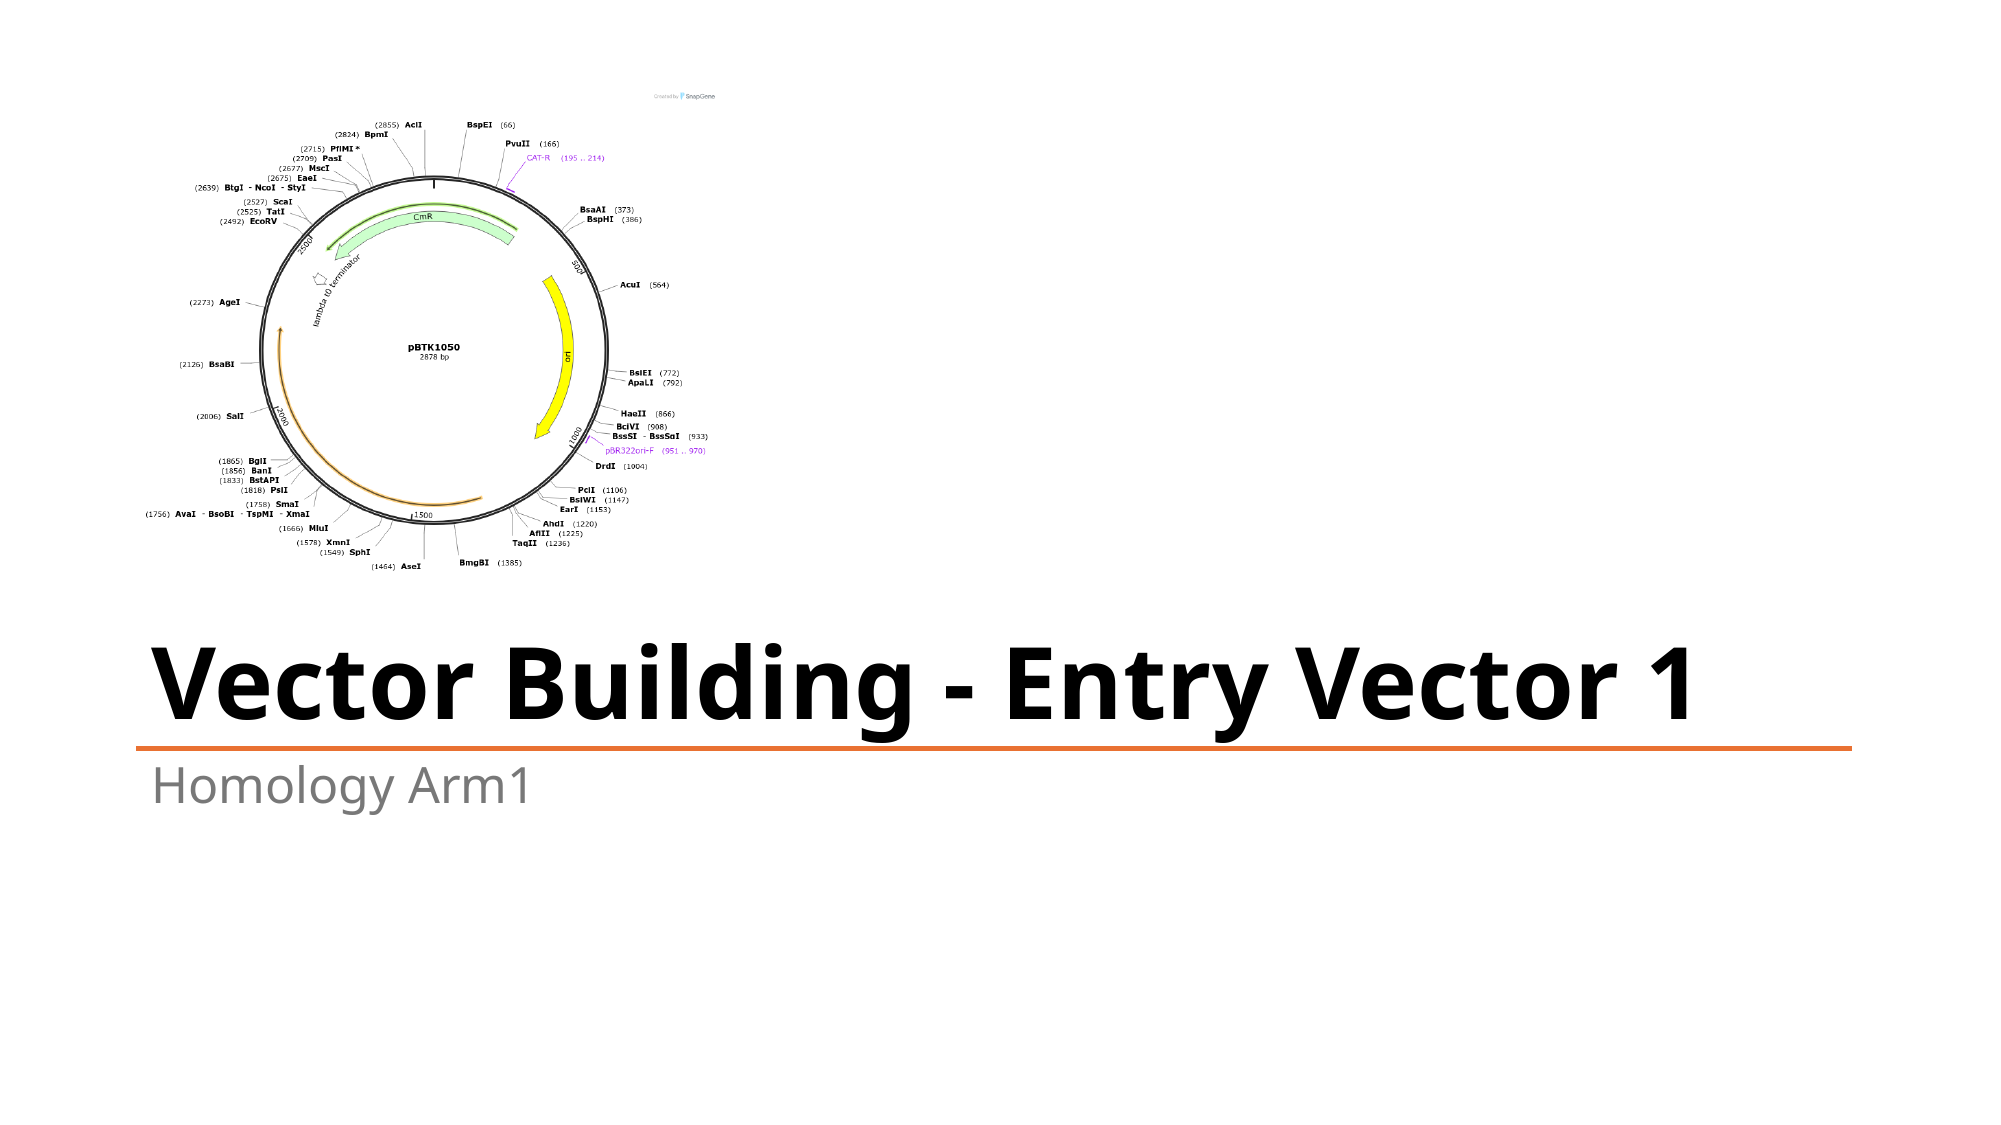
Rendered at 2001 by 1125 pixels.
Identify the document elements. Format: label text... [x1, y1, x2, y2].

picture [135, 90, 717, 579]
title Vector Building - Entry Vector 1 [136, 280, 1862, 749]
list Homology Arm1 [136, 752, 1862, 999]
